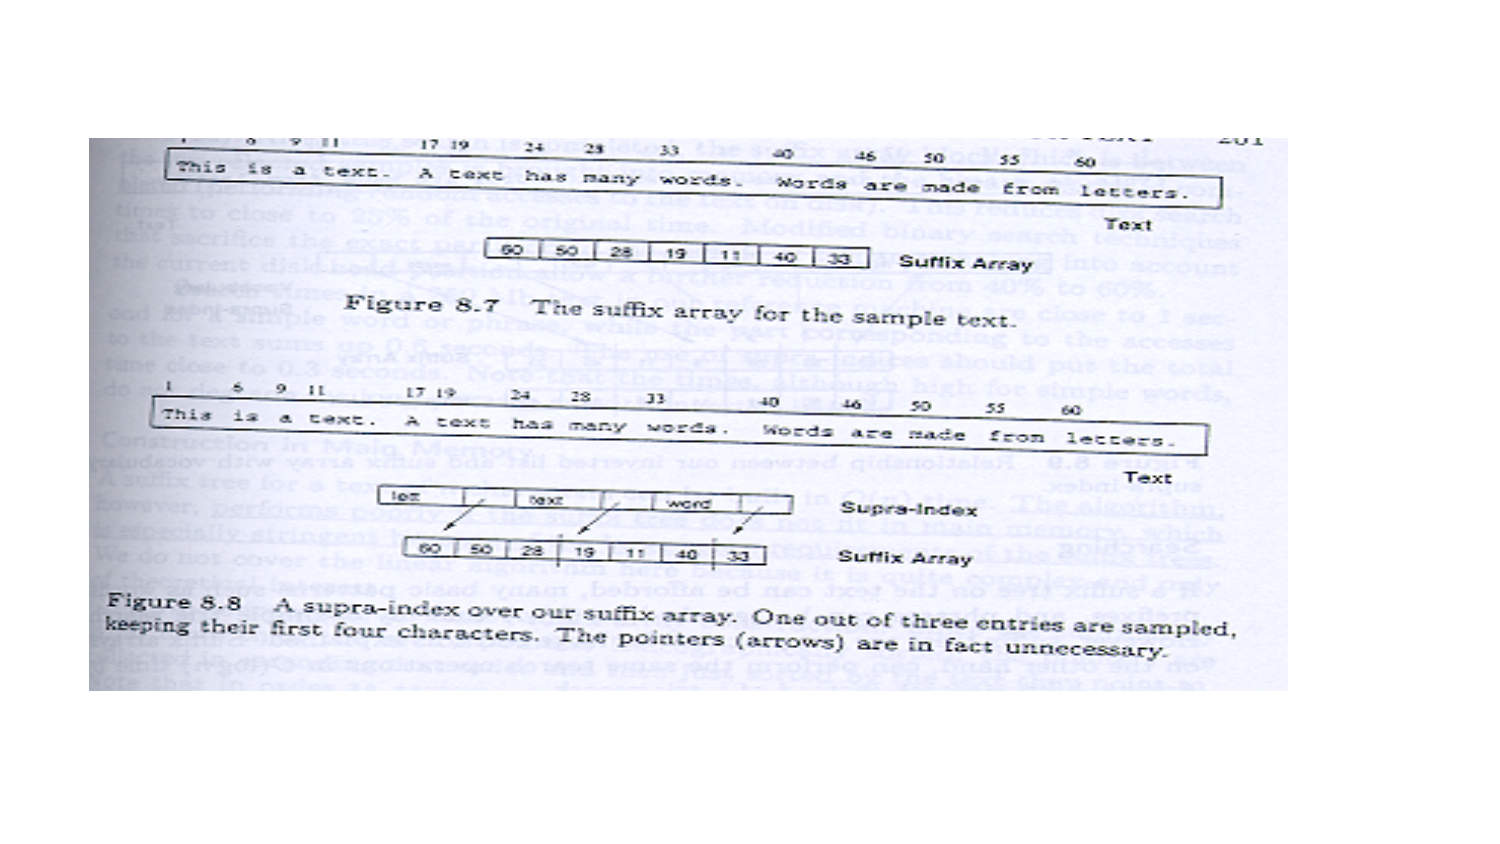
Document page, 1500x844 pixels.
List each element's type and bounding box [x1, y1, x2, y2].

picture [89, 138, 1288, 691]
